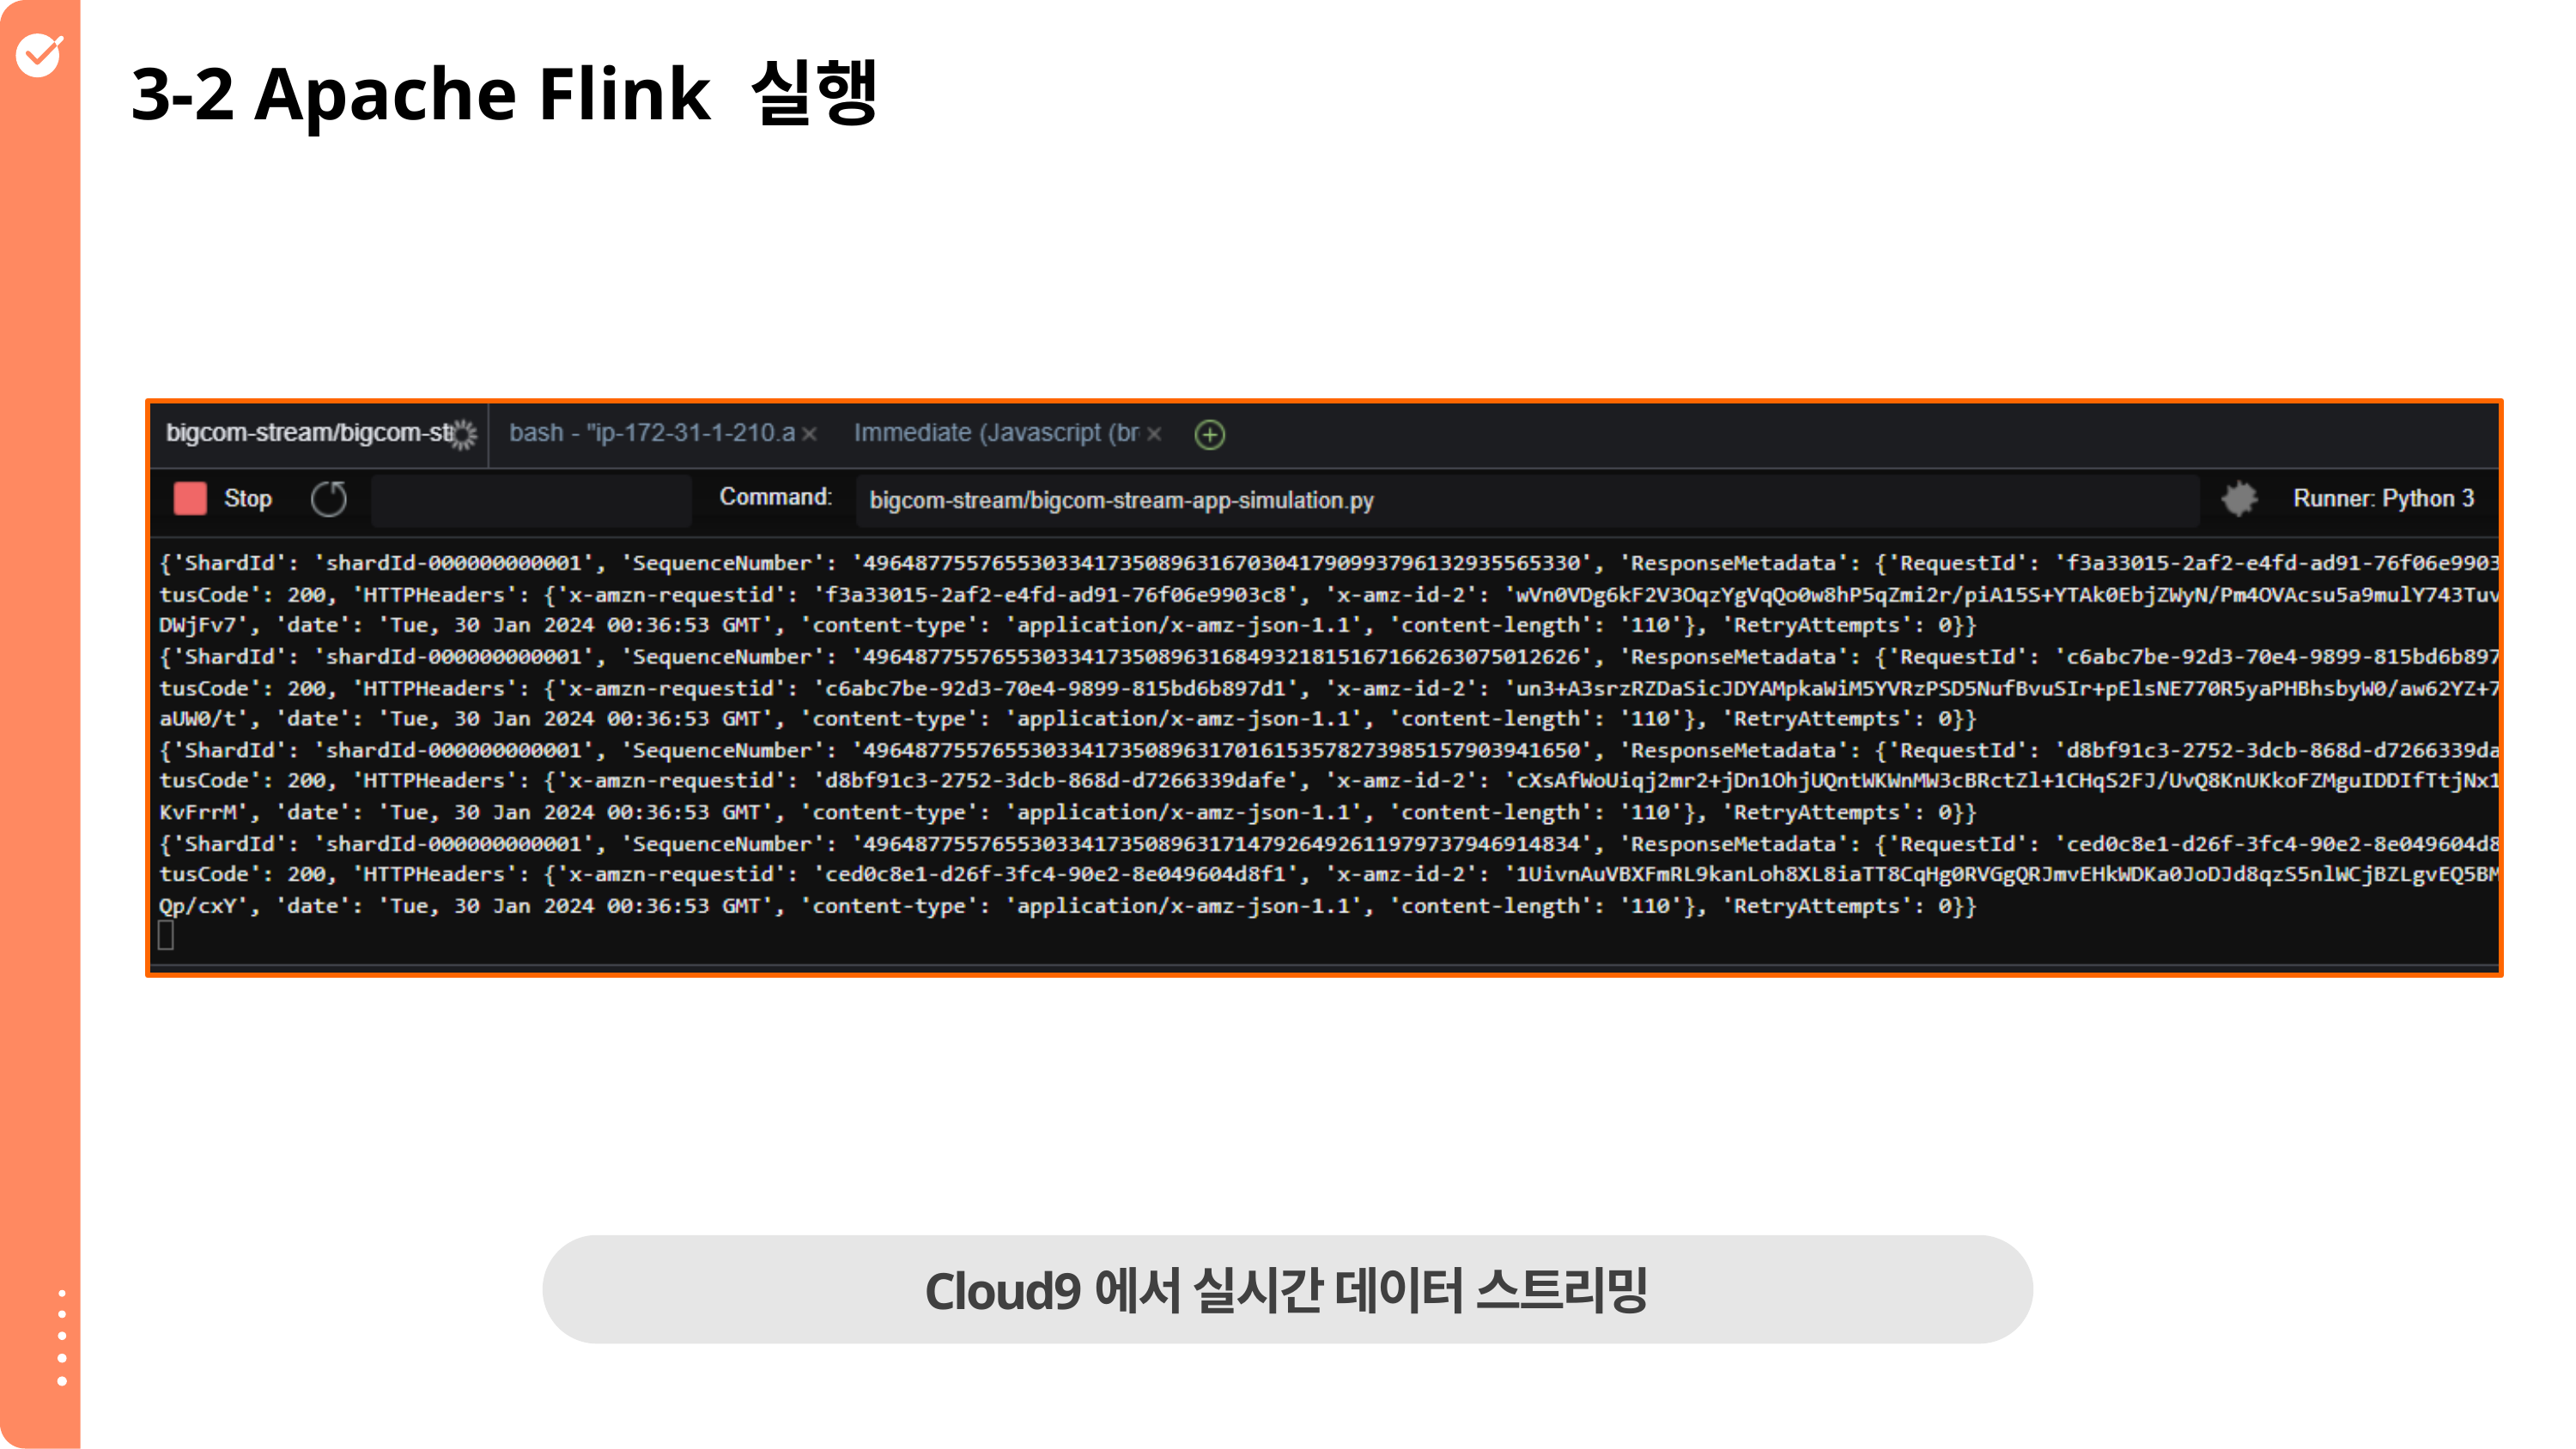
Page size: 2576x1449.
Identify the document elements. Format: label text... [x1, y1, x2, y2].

text_box 3-2 Apache Flink 실행 [118, 41, 1556, 141]
text_box Cloud9에서 실시간 데이터 스트리밍 [540, 1233, 2036, 1346]
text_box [0, 0, 81, 1449]
picture [149, 403, 2500, 973]
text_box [57, 1289, 68, 1386]
